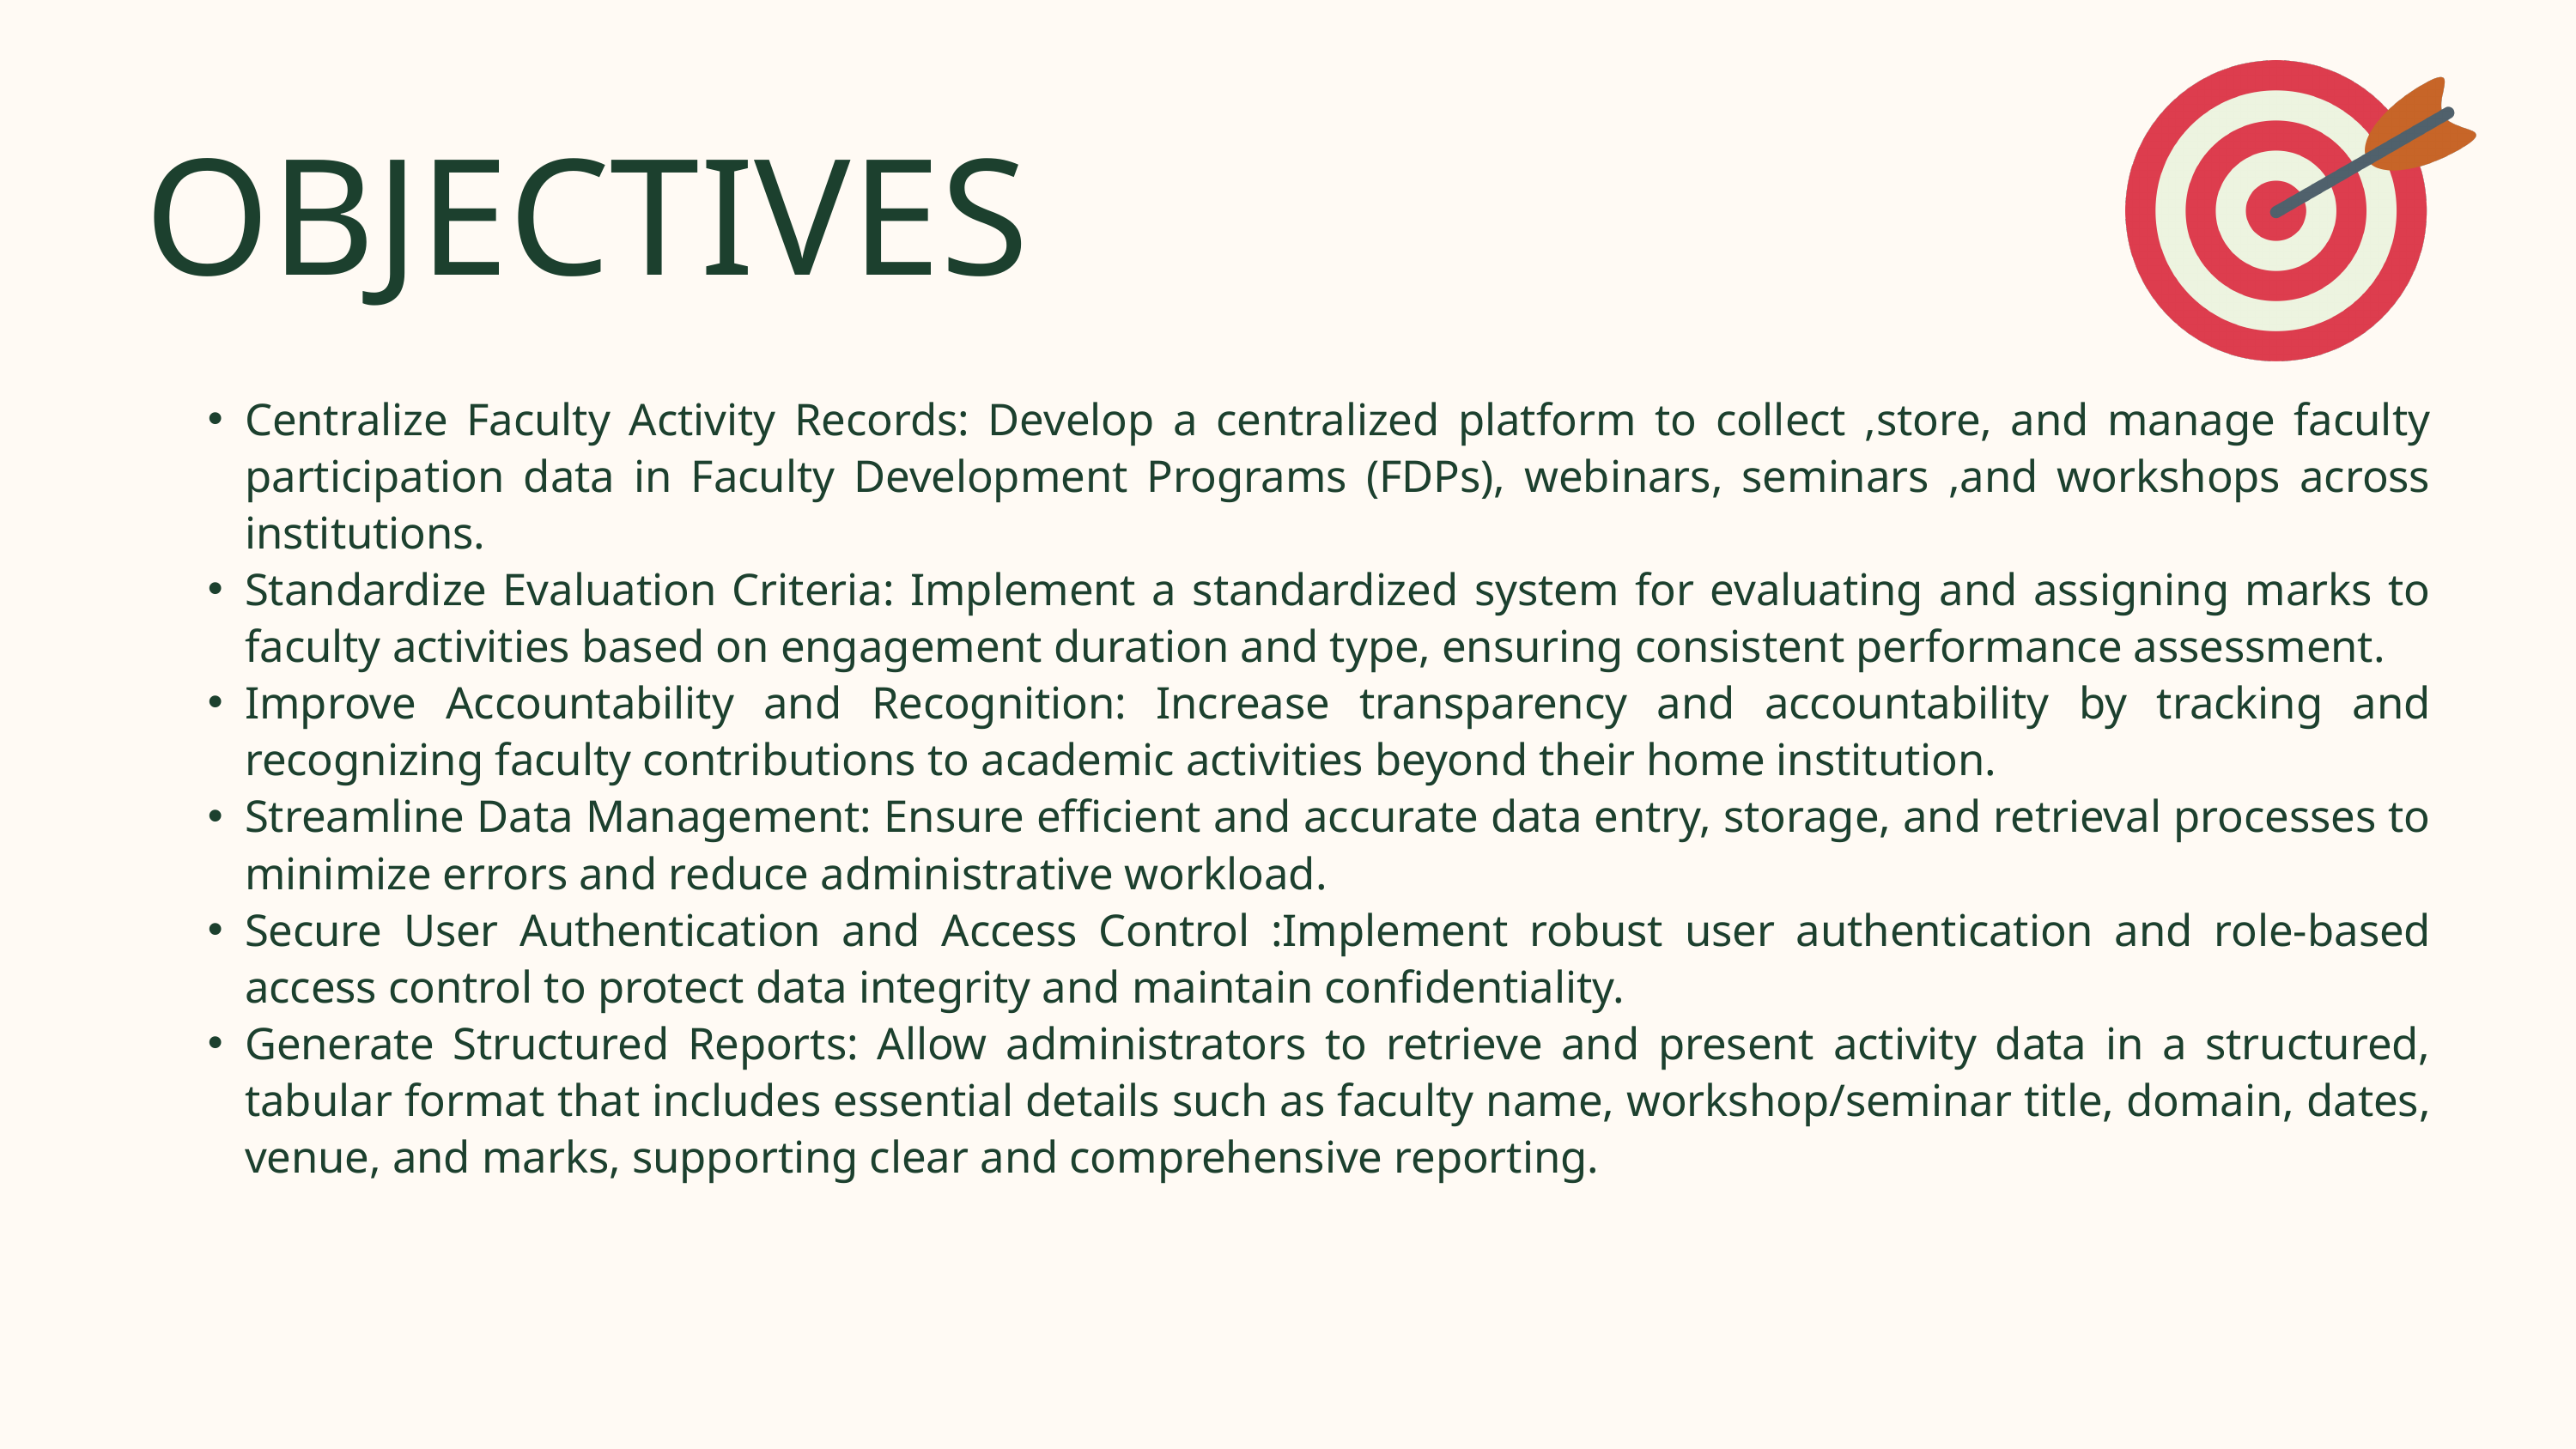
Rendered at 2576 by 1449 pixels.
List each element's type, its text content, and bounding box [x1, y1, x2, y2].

text_box [2125, 60, 2500, 361]
text_box OBJECTIVES [144, 113, 2211, 307]
text_box Centralize Faculty Activity Records: Develop a centralized platform to collect ,store, and manage faculty participation data in Faculty Development Programs (FDPs), webinars, seminars ,and workshops across institutions. Standardize Evaluation Criteria: Implement a standardized system for evaluating and assigning marks to faculty activities based on engagement duration and type, ensuring consistent performance assessment. Improve Accountability and Recognition: Increase transparency and accountability by tracking and recognizing faculty contributions to academic activities beyond their home institution. Streamline Data Management: Ensure efficient and accurate data entry, storage, and retrieval processes to minimize errors and reduce administrative workload. Secure User Authentication and Access Control :Implement robust user authentication and role-based access control to protect data integrity and maintain confidentiality. Generate Structured Reports: Allow administrators to retrieve and present activity data in a structured, tabular format that includes essential details such as faculty name, workshop/seminar title, domain, dates, venue, and marks, supporting clear and comprehensive reporting. [170, 387, 2432, 1182]
